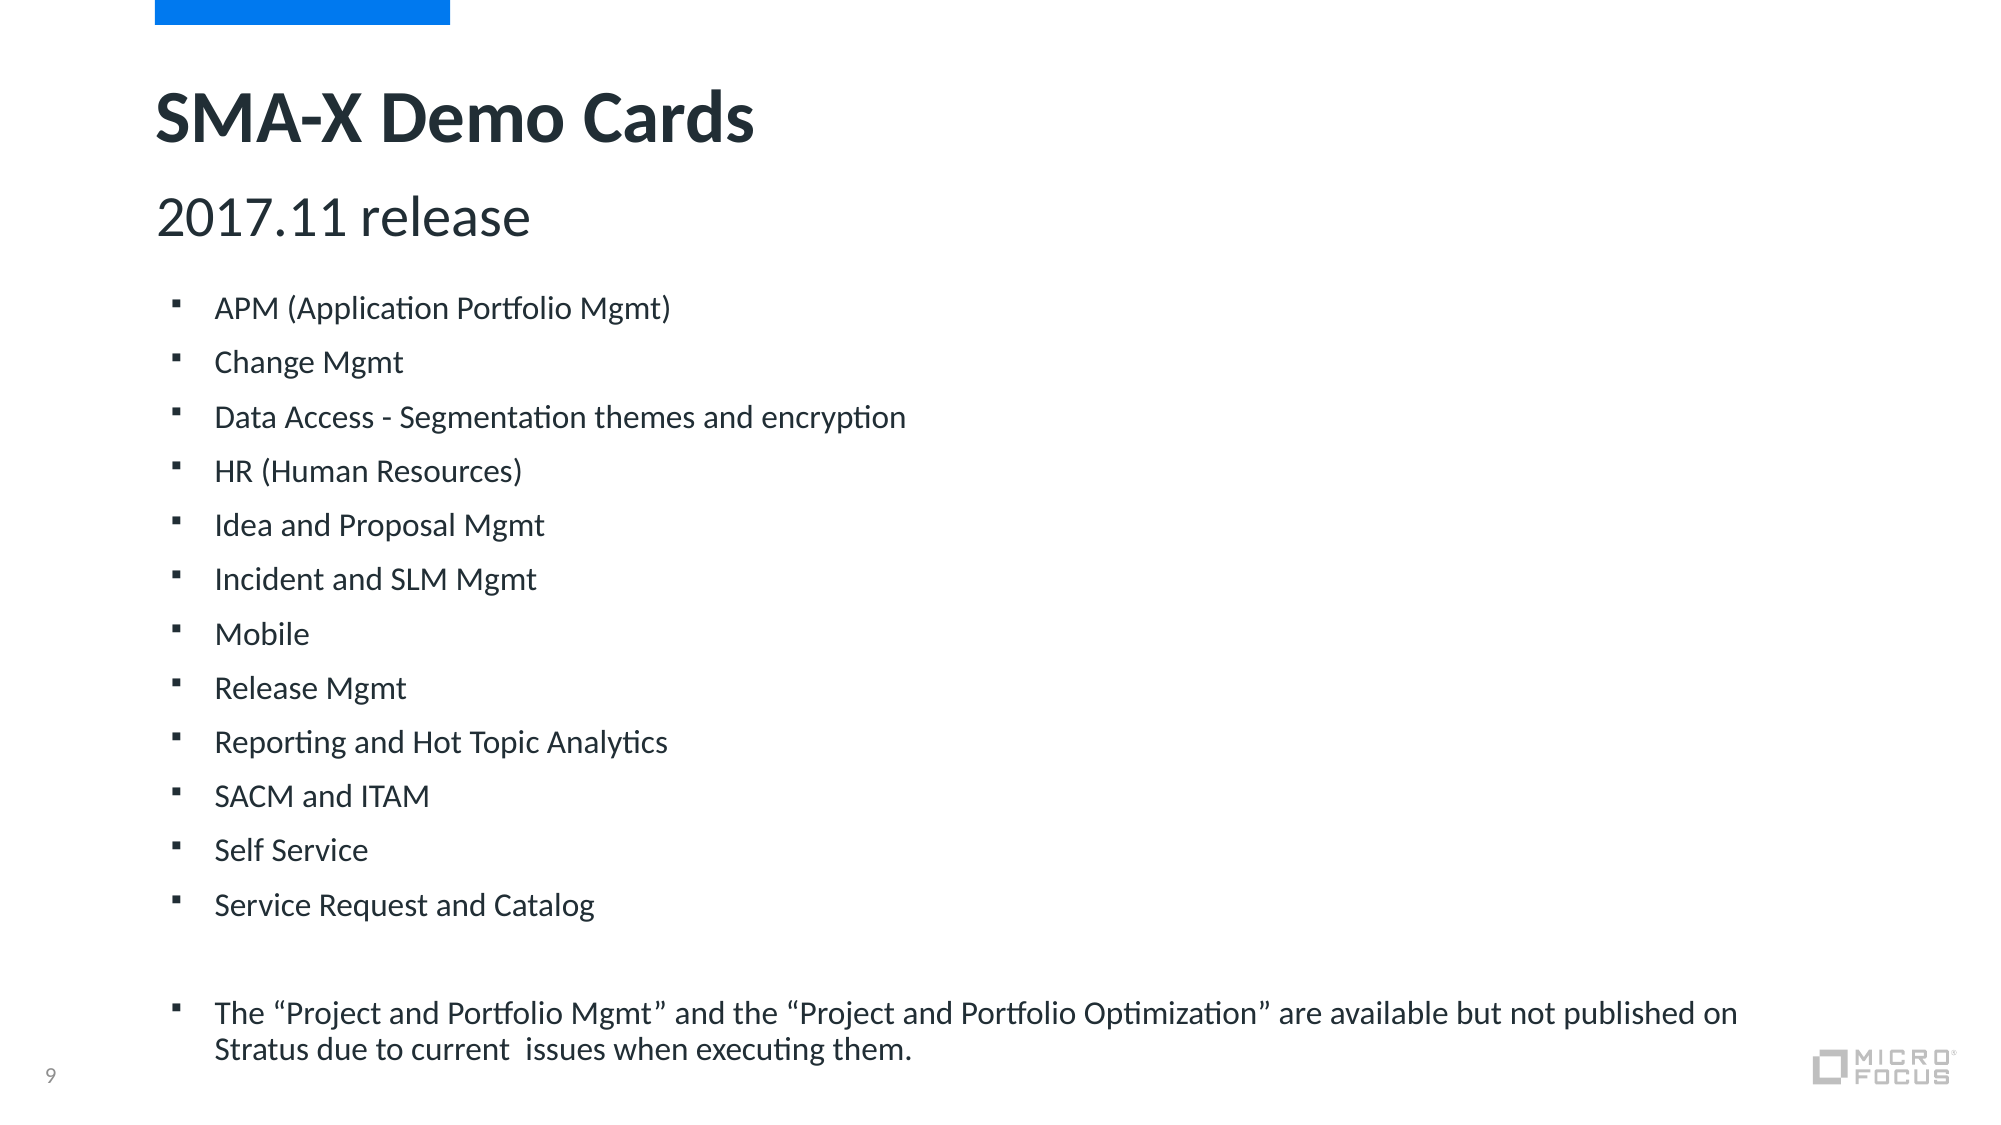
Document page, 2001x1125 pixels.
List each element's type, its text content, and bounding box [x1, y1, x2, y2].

list 2017.11 release [156, 178, 1848, 247]
title SMA-X Demo Cards [155, 70, 1847, 179]
list APM (Application Portfolio Mgmt) Change Mgmt Data Access - Segmentation themes and encryption HR (Human Resources) Idea and Proposal Mgmt Incident and SLM Mgmt Mobile Release Mgmt Reporting and Hot Topic Analytics SACM and ITAM Self Service Service Request and Catalog The “Project and Portfolio Mgmt” and the “Project and Portfolio Optimization” are available but not published on Stratus due to current issues when executing them. [155, 283, 1847, 1080]
slide_number 9 [30, 1051, 90, 1097]
